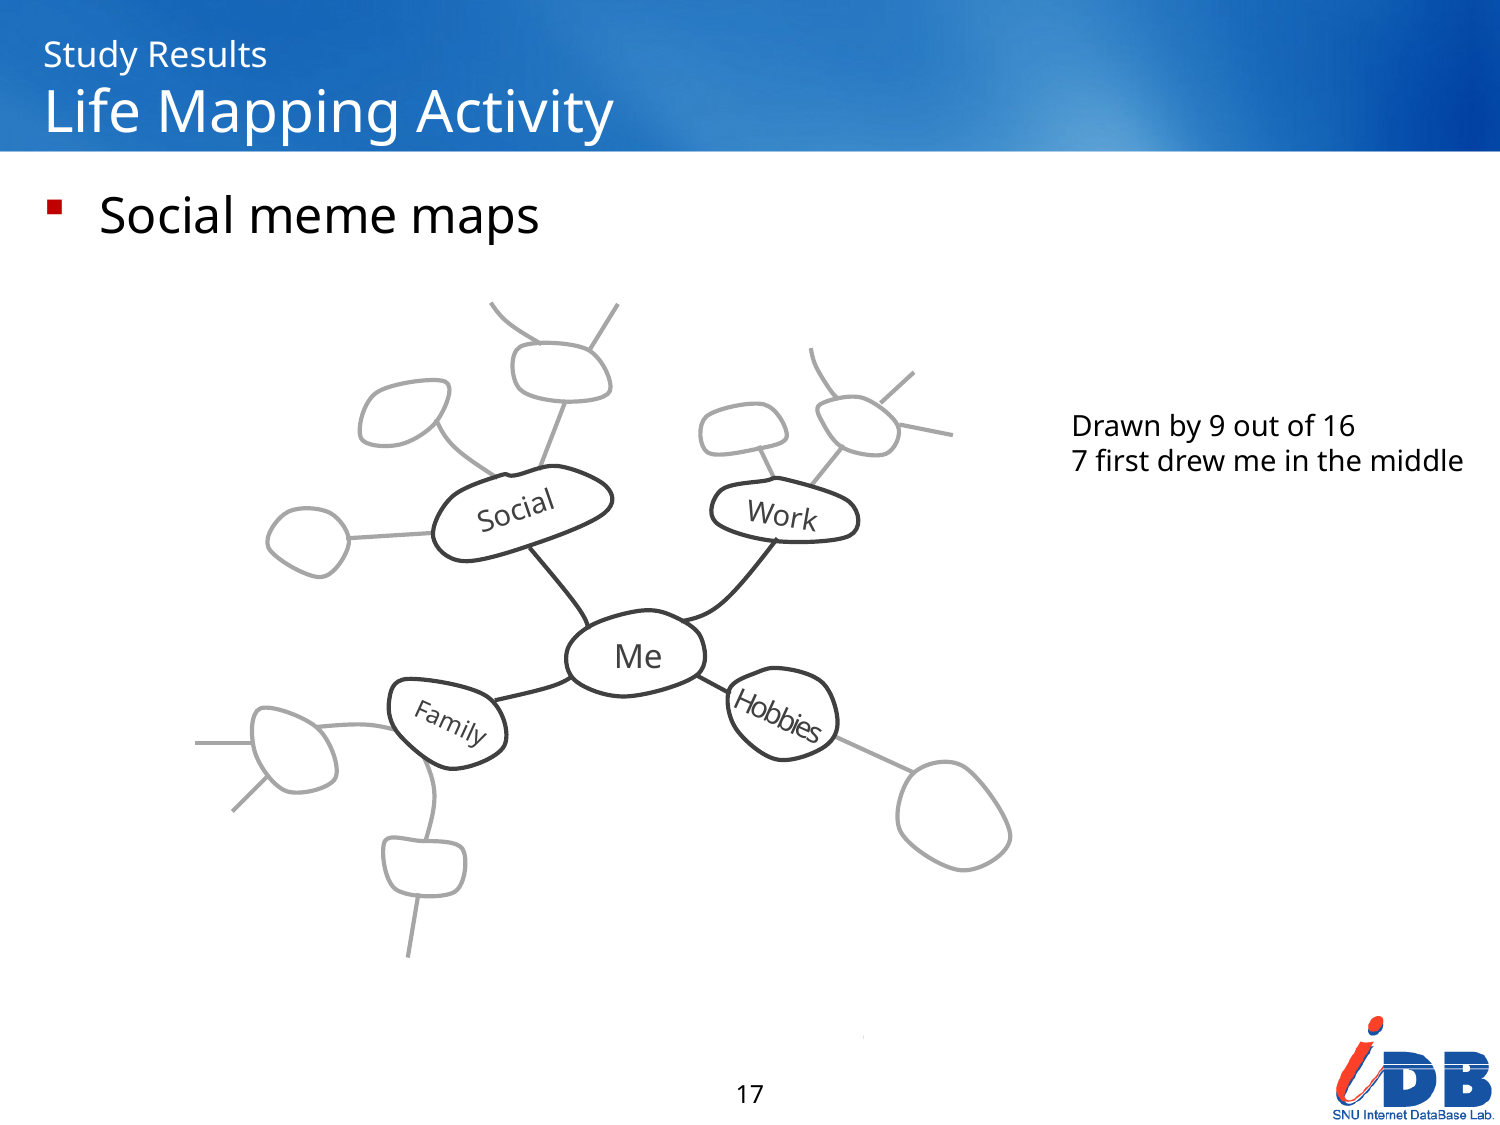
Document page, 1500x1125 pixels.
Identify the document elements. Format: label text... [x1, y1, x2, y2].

picture [0, 0, 1500, 1125]
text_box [388, 678, 510, 770]
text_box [565, 609, 706, 697]
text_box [194, 302, 1011, 958]
text_box Drawn by 9 out of 16 7 first drew me in the middle [1056, 400, 1480, 485]
slide_number 17 [697, 1078, 803, 1114]
list Social meme maps [28, 175, 1472, 1067]
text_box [719, 667, 839, 761]
title Study Results Life Mapping Activity [28, 23, 1472, 153]
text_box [711, 477, 859, 543]
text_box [432, 465, 613, 562]
